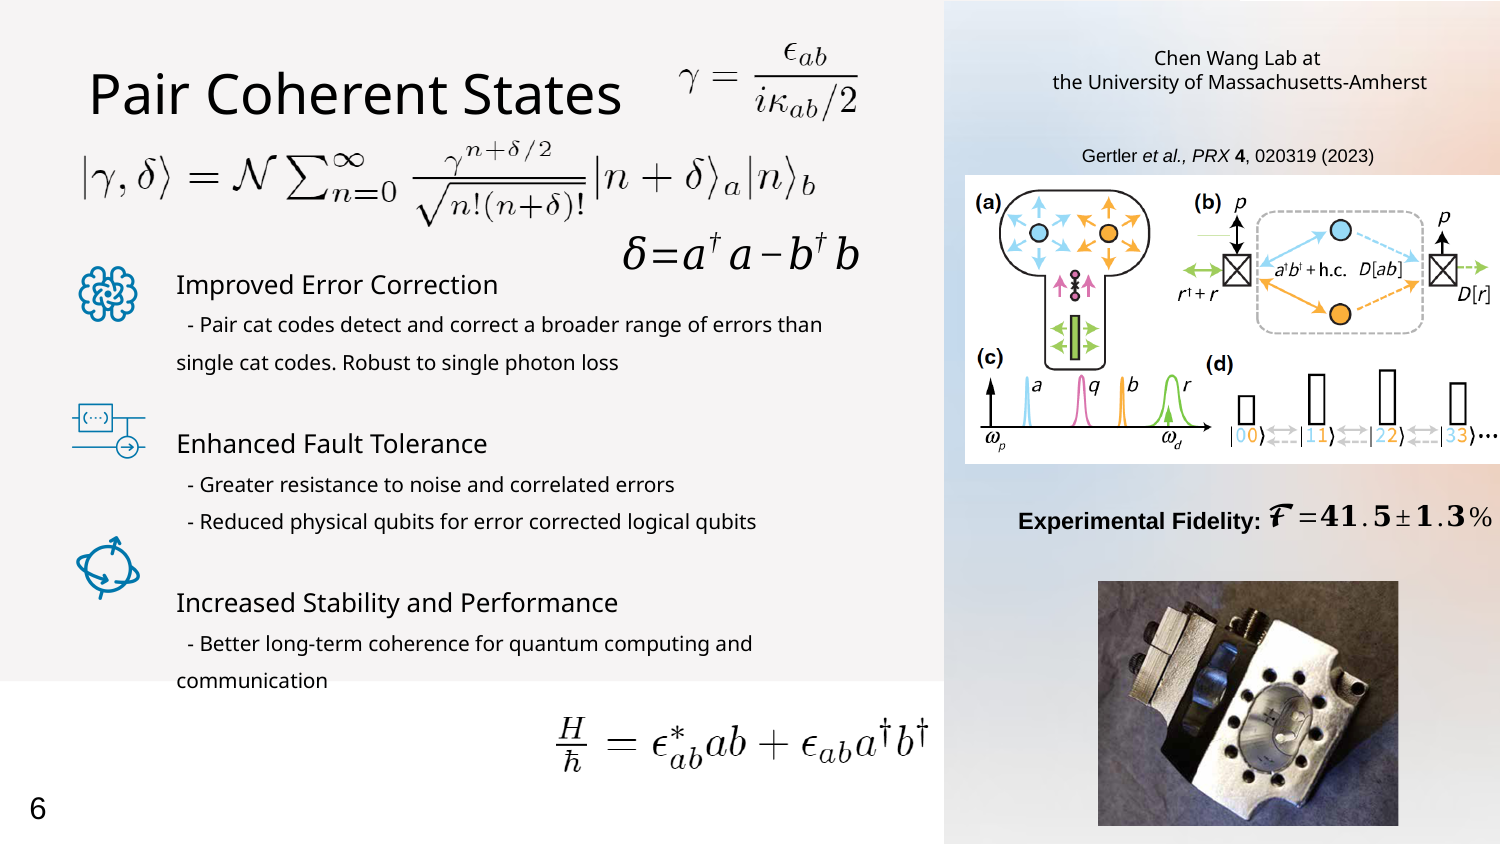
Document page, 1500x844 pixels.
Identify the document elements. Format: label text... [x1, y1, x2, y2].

text_box Improved Error Correction - Pair cat codes detect and correct a broader range of errors than single cat codes. Robust to single photon loss Enhanced Fault Tolerance - Greater resistance to noise and correlated errors - Reduced physical qubits for error corrected logical qubits Increased Stability and Performance - Better long-term coherence for quantum computing and communication [166, 248, 884, 698]
picture [76, 262, 140, 327]
picture [67, 390, 149, 473]
picture [73, 533, 144, 604]
picture [676, 39, 862, 125]
text_box [0, 0, 943, 682]
text_box Pair Coherent States [79, 37, 677, 108]
picture [547, 707, 937, 782]
picture [944, 1, 1500, 844]
picture [76, 131, 818, 230]
text_box 6 [20, 783, 358, 829]
